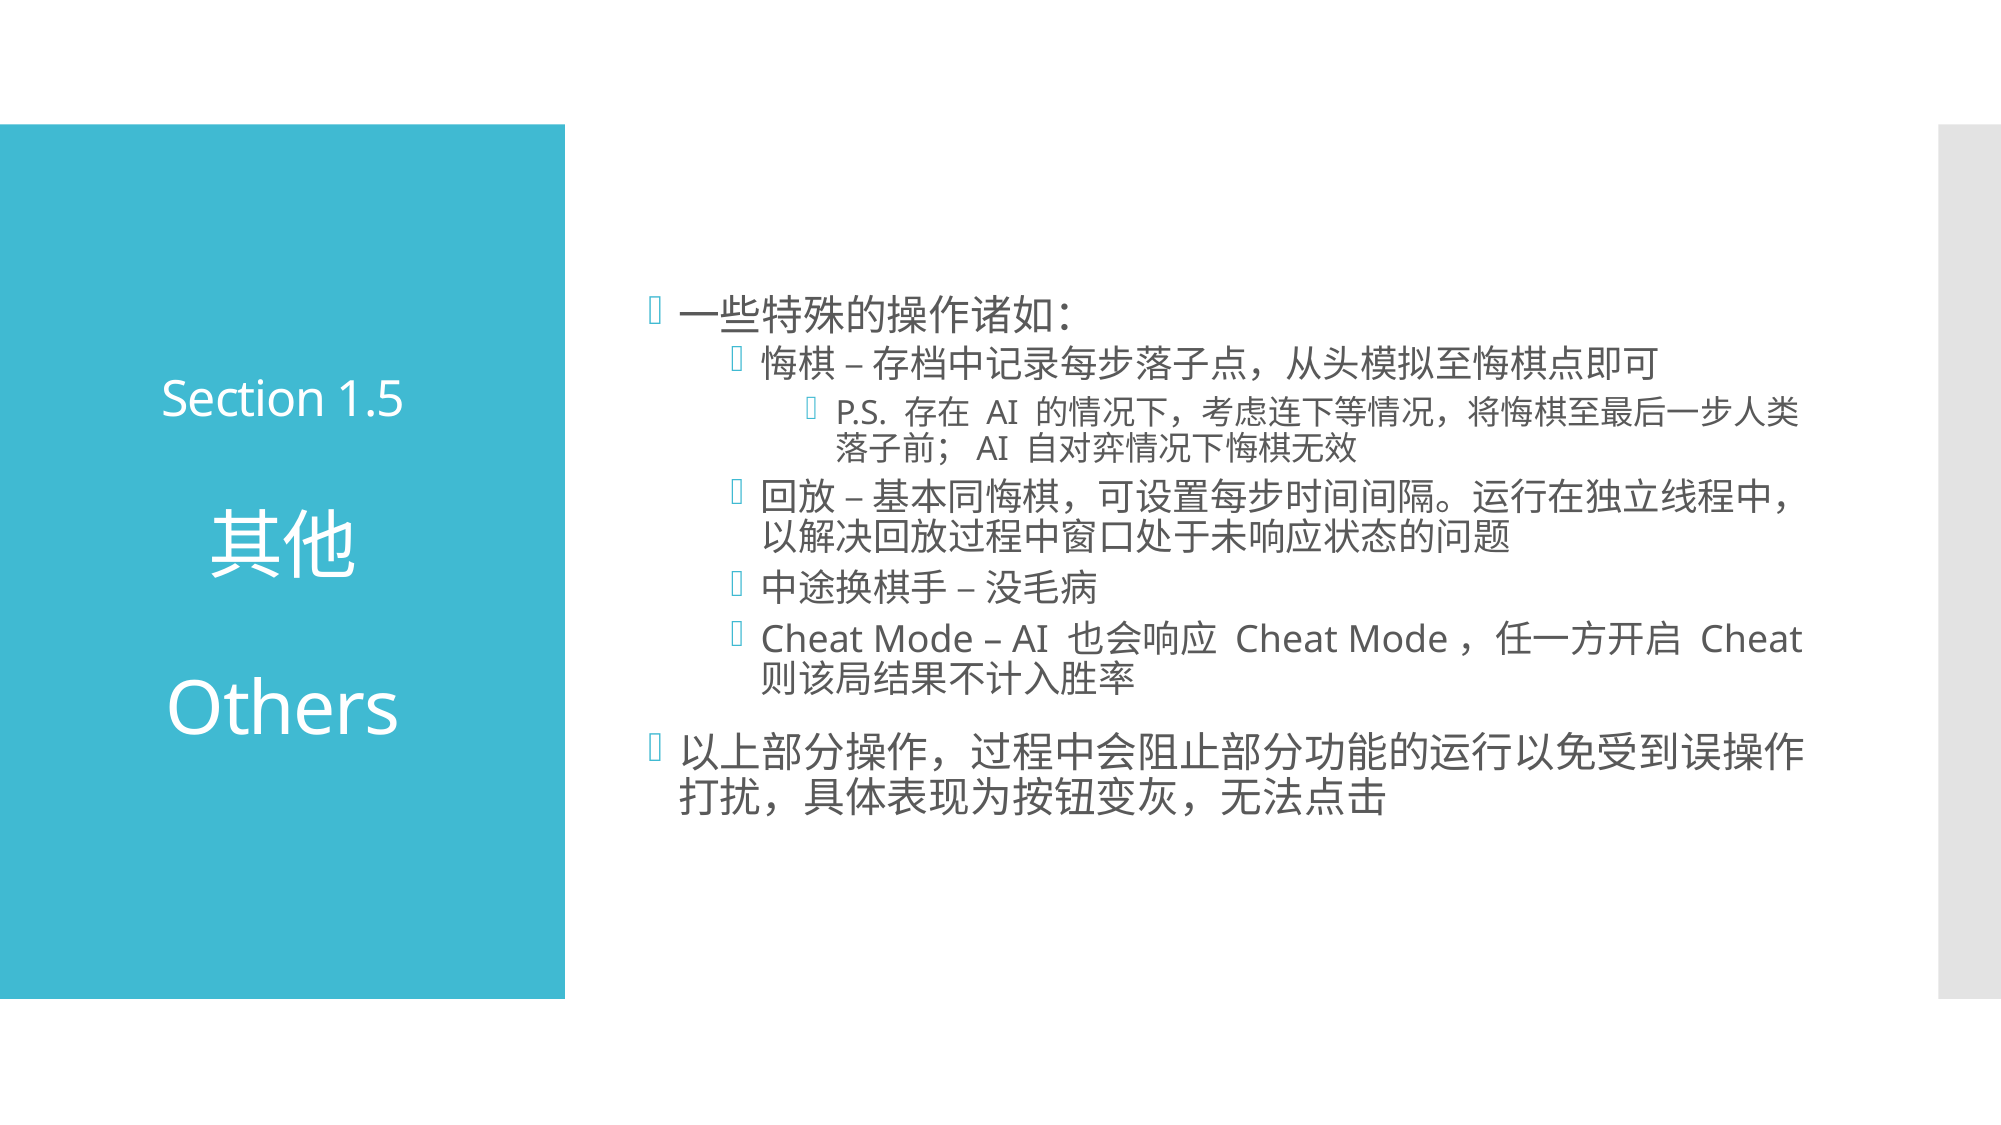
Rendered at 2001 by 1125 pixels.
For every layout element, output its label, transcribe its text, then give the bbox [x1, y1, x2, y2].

list 一些特殊的操作诸如： 悔棋 – 存档中记录每步落子点，从头模拟至悔棋点即可 P.S. 存在 AI 的情况下，考虑连下等情况，将悔棋至最后一步人类落子前；AI 自对弈情况下悔棋无效 回放 – 基本同悔棋，可设置每步时间间隔。运行在独立线程中，以解决回放过程中窗口处于未响应状态的问题 中途换棋手 – 没毛病 Cheat Mode – AI 也会响应 Cheat Mode，任一方开启 Cheat 则该局结果不计入胜率 以上部分操作，过程中会阻止部分功能的运行以免受到误操作打扰，具体表现为按钮变灰，无法点击 [633, 224, 1834, 962]
title Section 1.5 其他 Others [41, 184, 525, 940]
